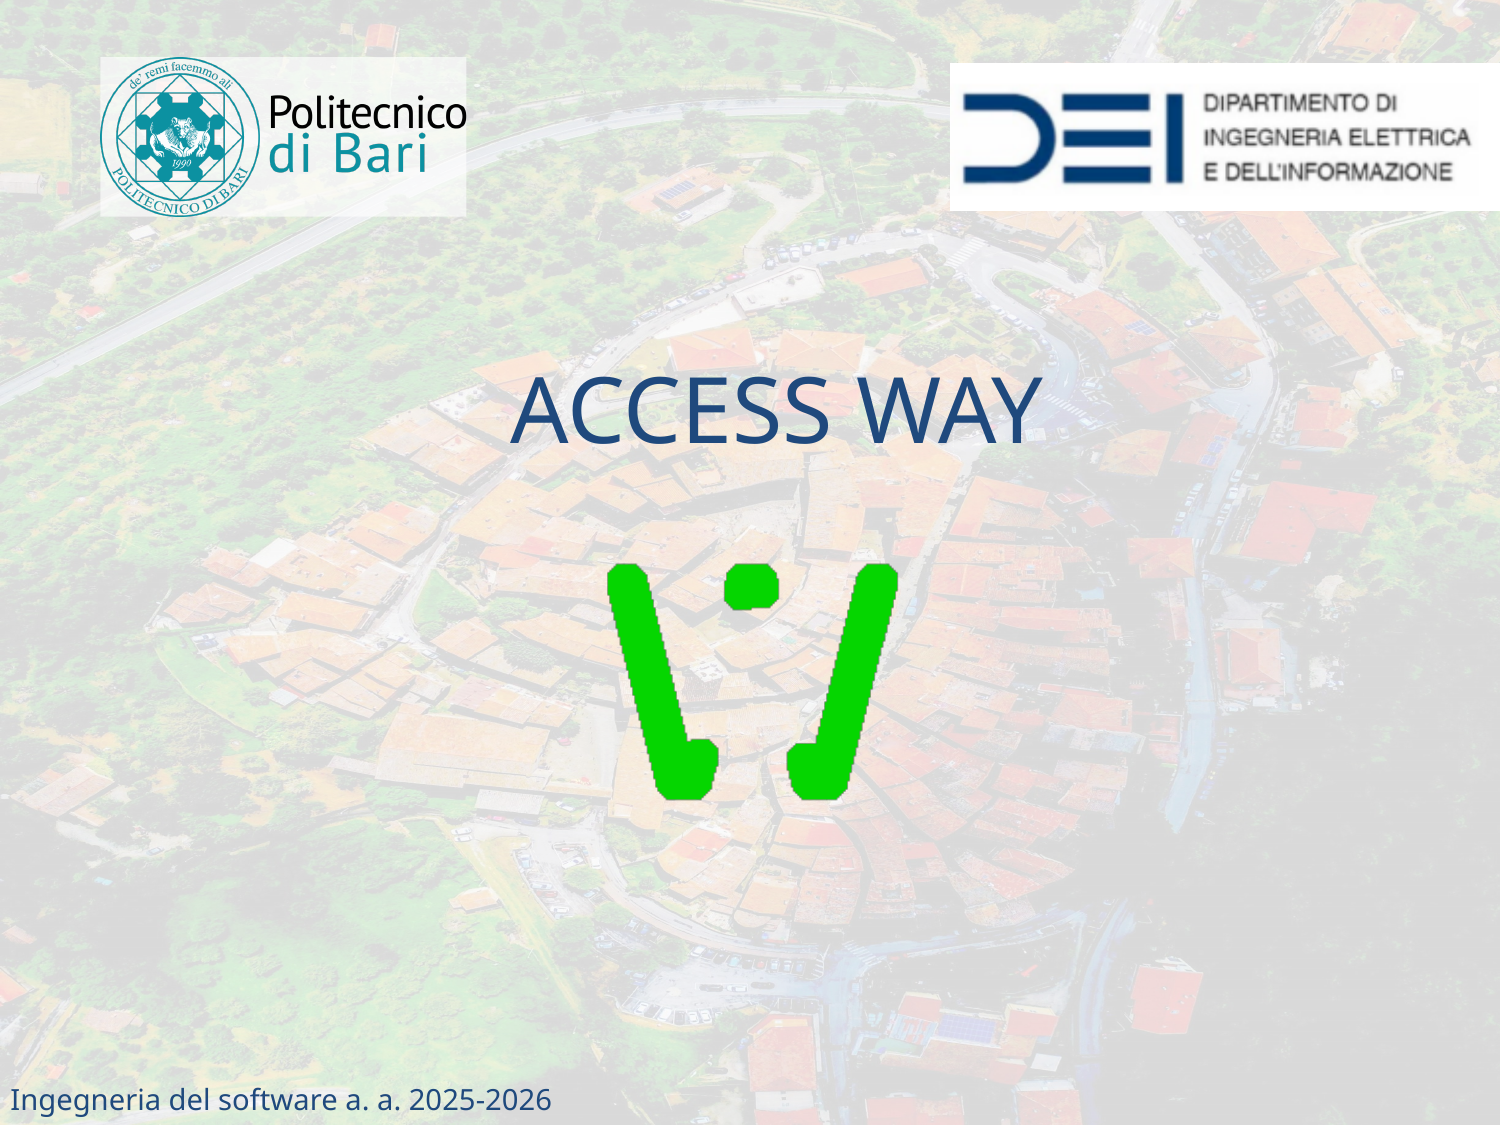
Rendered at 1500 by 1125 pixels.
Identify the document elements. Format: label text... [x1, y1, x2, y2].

text_box ACCESS WAY [27, 285, 1500, 528]
picture [950, 62, 1500, 211]
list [100, 56, 467, 217]
picture [580, 526, 919, 840]
text_box Ingegneria del software a. a. 2025-2026 [0, 1074, 568, 1124]
